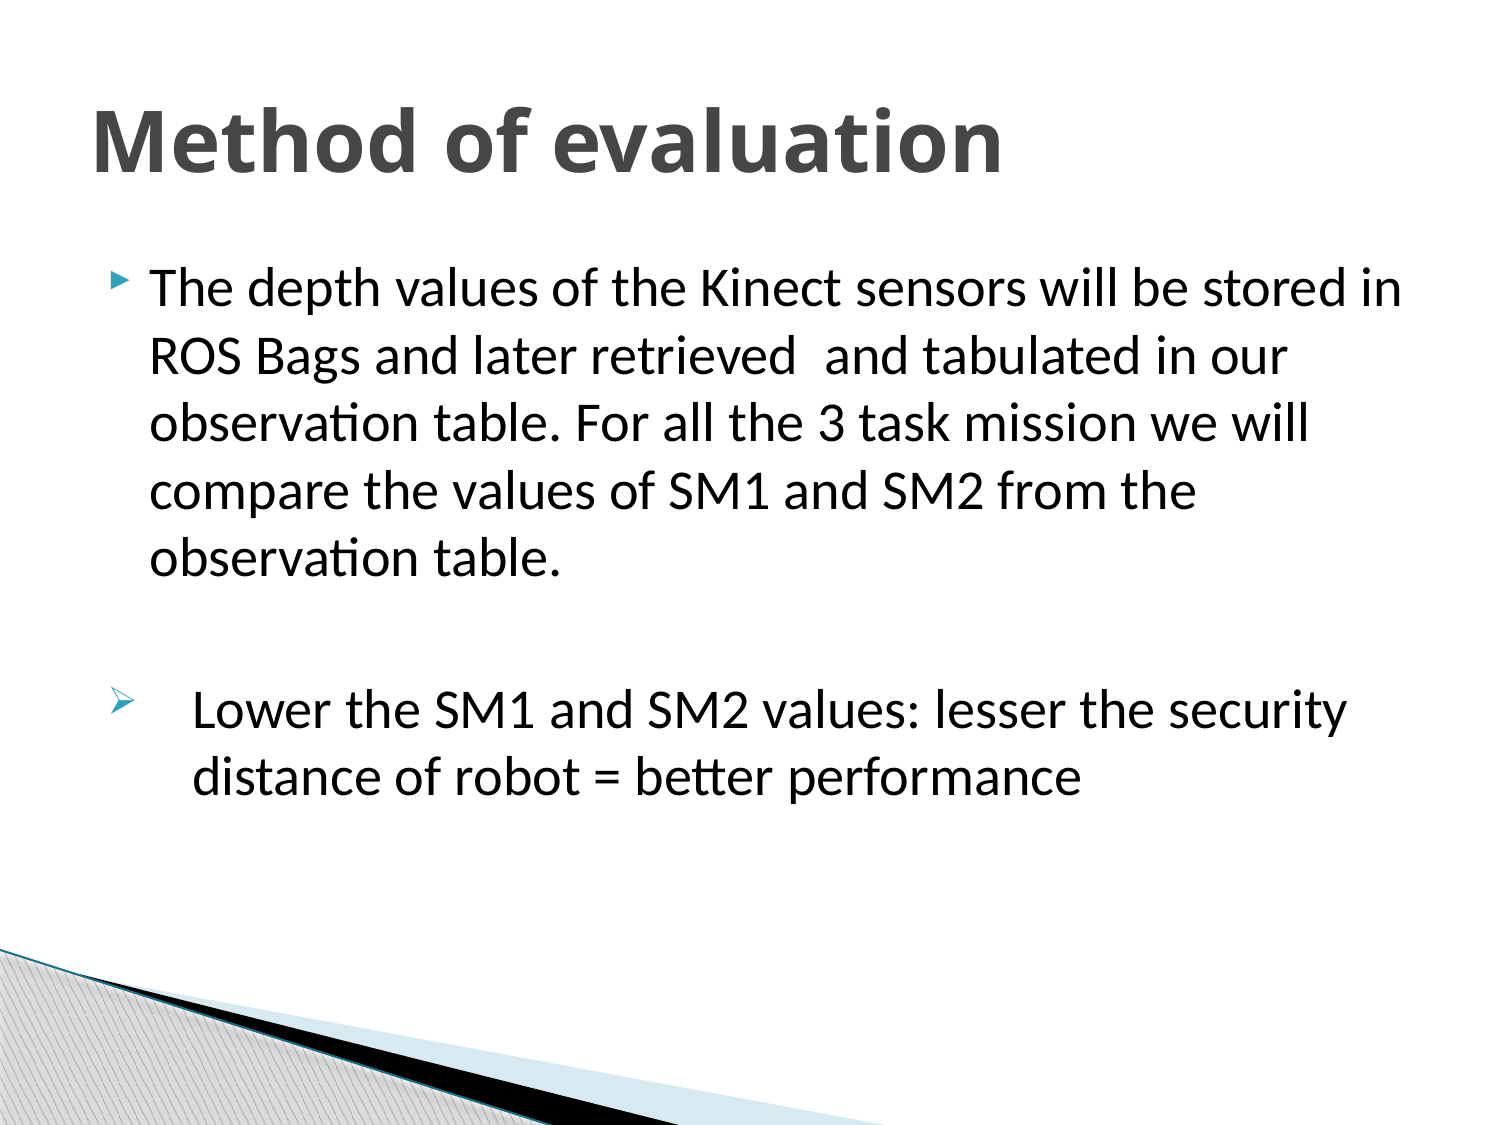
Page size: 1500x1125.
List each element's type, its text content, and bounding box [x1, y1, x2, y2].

list The depth values of the Kinect sensors will be stored in ROS Bags and later retrieved and tabulated in our observation table. For all the 3 task mission we will compare the values of SM1 and SM2 from the observation table. Lower the SM1 and SM2 values: lesser the security distance of robot = better performance [75, 243, 1425, 986]
title Method of evaluation [75, 45, 1425, 233]
